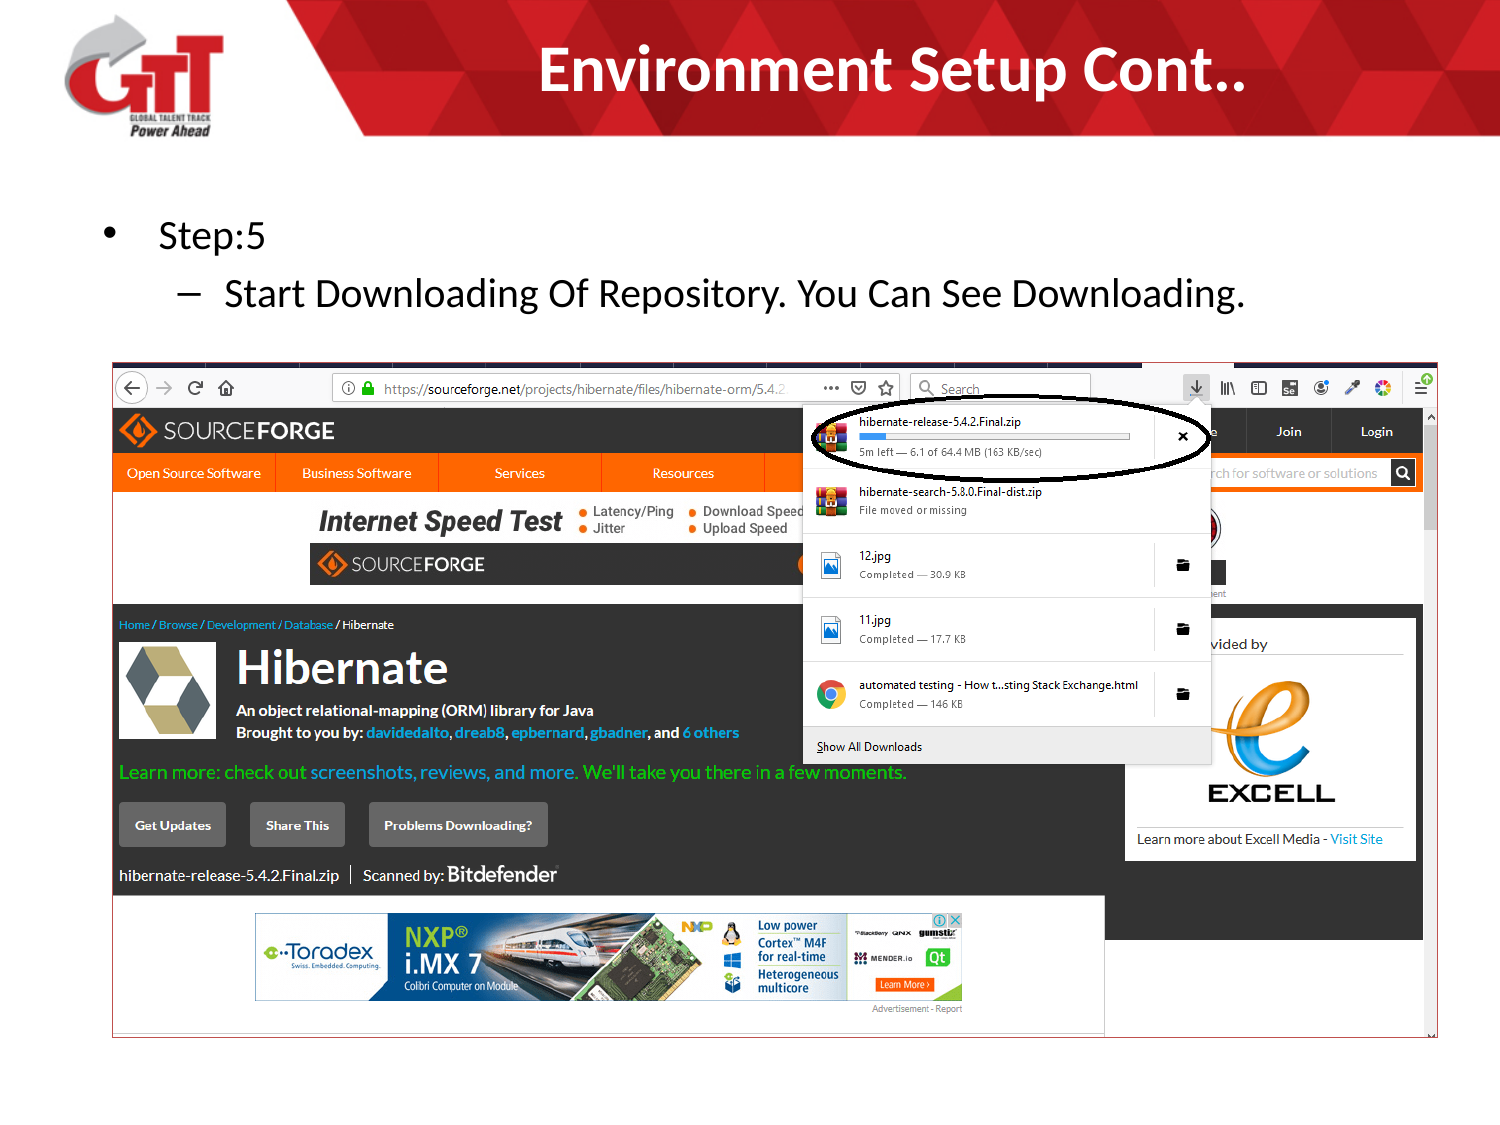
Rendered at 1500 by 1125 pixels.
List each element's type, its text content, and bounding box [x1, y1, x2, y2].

title Environment Setup Cont.. [324, 12, 1463, 118]
list Step:5 Start Downloading Of Repository. You Can See Downloading. [87, 200, 1438, 363]
picture [0, 0, 1500, 1125]
